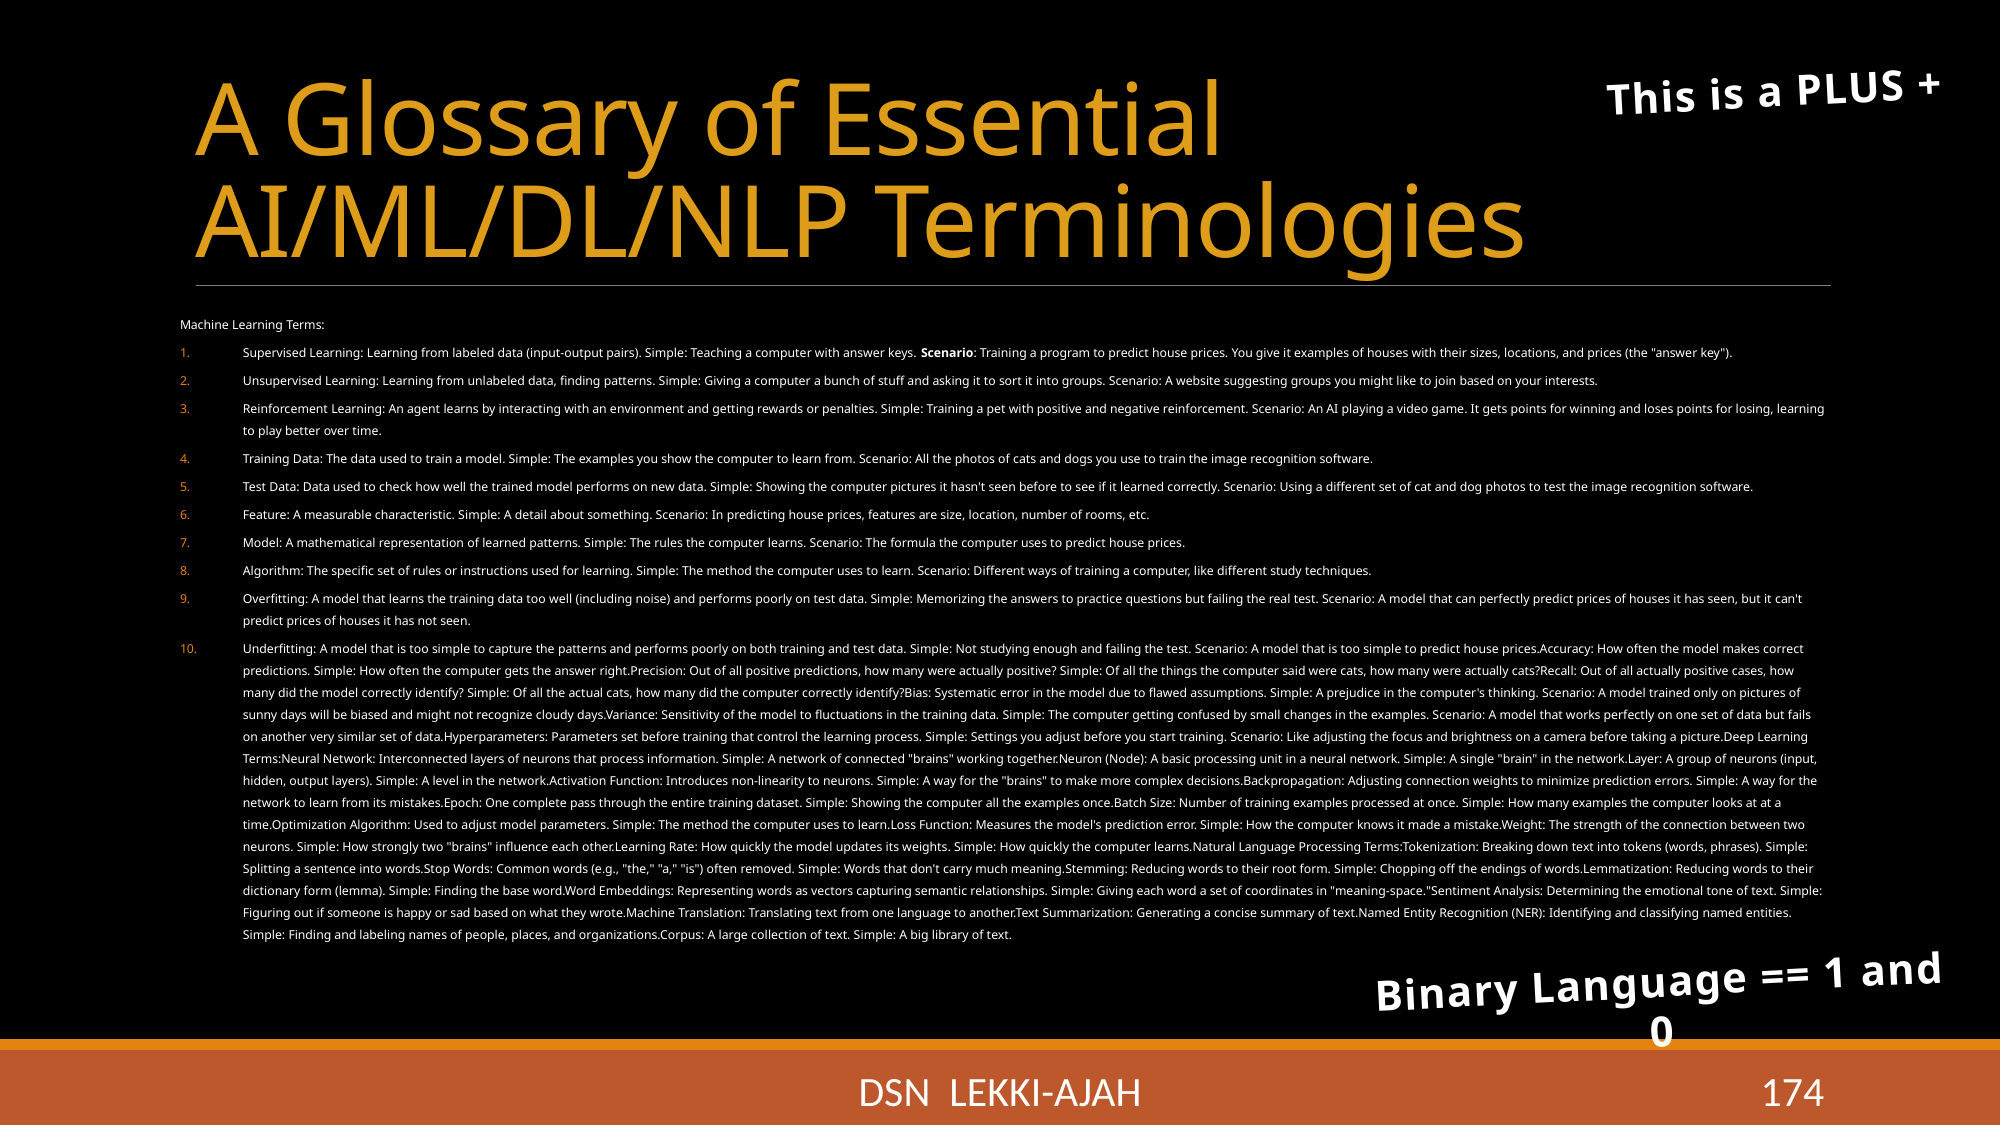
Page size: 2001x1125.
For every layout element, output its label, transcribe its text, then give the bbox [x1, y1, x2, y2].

text_box This is a PLUS + [1566, 47, 1982, 134]
title A Glossary of Essential AI/ML/DL/NLP Terminologies [180, 47, 1830, 285]
list Machine Learning Terms: Supervised Learning: Learning from labeled data (input-output pairs). Simple: Teaching a computer with answer keys. Scenario: Training a program to predict house prices. You give it examples of houses with their sizes, locations, and prices (the "answer key"). Unsupervised Learning: Learning from unlabeled data, finding patterns. Simple: Giving a computer a bunch of stuff and asking it to sort it into groups. Scenario: A website suggesting groups you might like to join based on your interests. Reinforcement Learning: An agent learns by interacting with an environment and getting rewards or penalties. Simple: Training a pet with positive and negative reinforcement. Scenario: An AI playing a video game. It gets points for winning and loses points for losing, learning to play better over time. Training Data: The data used to train a model. Simple: The examples you show the computer to learn from. Scenario: All the photos of cats and dogs you use to train the image recognition software. Test Data: Data used to check how well the trained model performs on new data. Simple: Showing the computer pictures it hasn't seen before to see if it learned correctly. Scenario: Using a different set of cat and dog photos to test the image recognition software. Feature: A measurable characteristic. Simple: A detail about something. Scenario: In predicting house prices, features are size, location, number of rooms, etc. Model: A mathematical representation of learned patterns. Simple: The rules the computer learns. Scenario: The formula the computer uses to predict house prices. Algorithm: The specific set of rules or instructions used for learning. Simple: The method the computer uses to learn. Scenario: Different ways of training a computer, like different study techniques. Overfitting: A model that learns the training data too well (including noise) and performs poorly on test data. Simple: Memorizing the answers to practice questions but failing the real test. Scenario: A model that can perfectly predict prices of houses it has seen, but it can't predict prices of houses it has not seen. Underfitting: A model that is too simple to capture the patterns and performs poorly on both training and test data. Simple: Not studying enough and failing the test. Scenario: A model that is too simple to predict house prices.Accuracy: How often the model makes correct predictions. Simple: How often the computer gets the answer right.Precision: Out of all positive predictions, how many were actually positive? Simple: Of all the things the computer said were cats, how many were actually cats?Recall: Out of all actually positive cases, how many did the model correctly identify? Simple: Of all the actual cats, how many did the computer correctly identify?Bias: Systematic error in the model due to flawed assumptions. Simple: A prejudice in the computer's thinking. Scenario: A model trained only on pictures of sunny days will be biased and might not recognize cloudy days.Variance: Sensitivity of the model to fluctuations in the training data. Simple: The computer getting confused by small changes in the examples. Scenario: A model that works perfectly on one set of data but fails on another very similar set of data.Hyperparameters: Parameters set before training that control the learning process. Simple: Settings you adjust before you start training. Scenario: Like adjusting the focus and brightness on a camera before taking a picture.Deep Learning Terms:Neural Network: Interconnected layers of neurons that process information. Simple: A network of connected "brains" working together.Neuron (Node): A basic processing unit in a neural network. Simple: A single "brain" in the network.Layer: A group of neurons (input, hidden, output layers). Simple: A level in the network.Activation Function: Introduces non-linearity to neurons. Simple: A way for the "brains" to make more complex decisions.Backpropagation: Adjusting connection weights to minimize prediction errors. Simple: A way for the network to learn from its mistakes.Epoch: One complete pass through the entire training dataset. Simple: Showing the computer all the examples once.Batch Size: Number of training examples processed at once. Simple: How many examples the computer looks at at a time.Optimization Algorithm: Used to adjust model parameters. Simple: The method the computer uses to learn.Loss Function: Measures the model's prediction error. Simple: How the computer knows it made a mistake.Weight: The strength of the connection between two neurons. Simple: How strongly two "brains" influence each other.Learning Rate: How quickly the model updates its weights. Simple: How quickly the computer learns.Natural Language Processing Terms:Tokenization: Breaking down text into tokens (words, phrases). Simple: Splitting a sentence into words.Stop Words: Common words (e.g., "the," "a," "is") often removed. Simple: Words that don't carry much meaning.Stemming: Reducing words to their root form. Simple: Chopping off the endings of words.Lemmatization: Reducing words to their dictionary form (lemma). Simple: Finding the base word.Word Embeddings: Representing words as vectors capturing semantic relationships. Simple: Giving each word a set of coordinates in "meaning-space."Sentiment Analysis: Determining the emotional tone of text. Simple: Figuring out if someone is happy or sad based on what they wrote.Machine Translation: Translating text from one language to another.Text Summarization: Generating a concise summary of text.Named Entity Recognition (NER): Identifying and classifying named entities. Simple: Finding and labeling names of people, places, and organizations.Corpus: A large collection of text. Simple: A big library of text. [180, 302, 1830, 963]
text_box Binary Language == 1 and 0 [1344, 931, 1977, 1079]
slide_number 174 [1624, 1059, 1840, 1120]
footer DSN LEKKI-AJAH [604, 1059, 1396, 1120]
